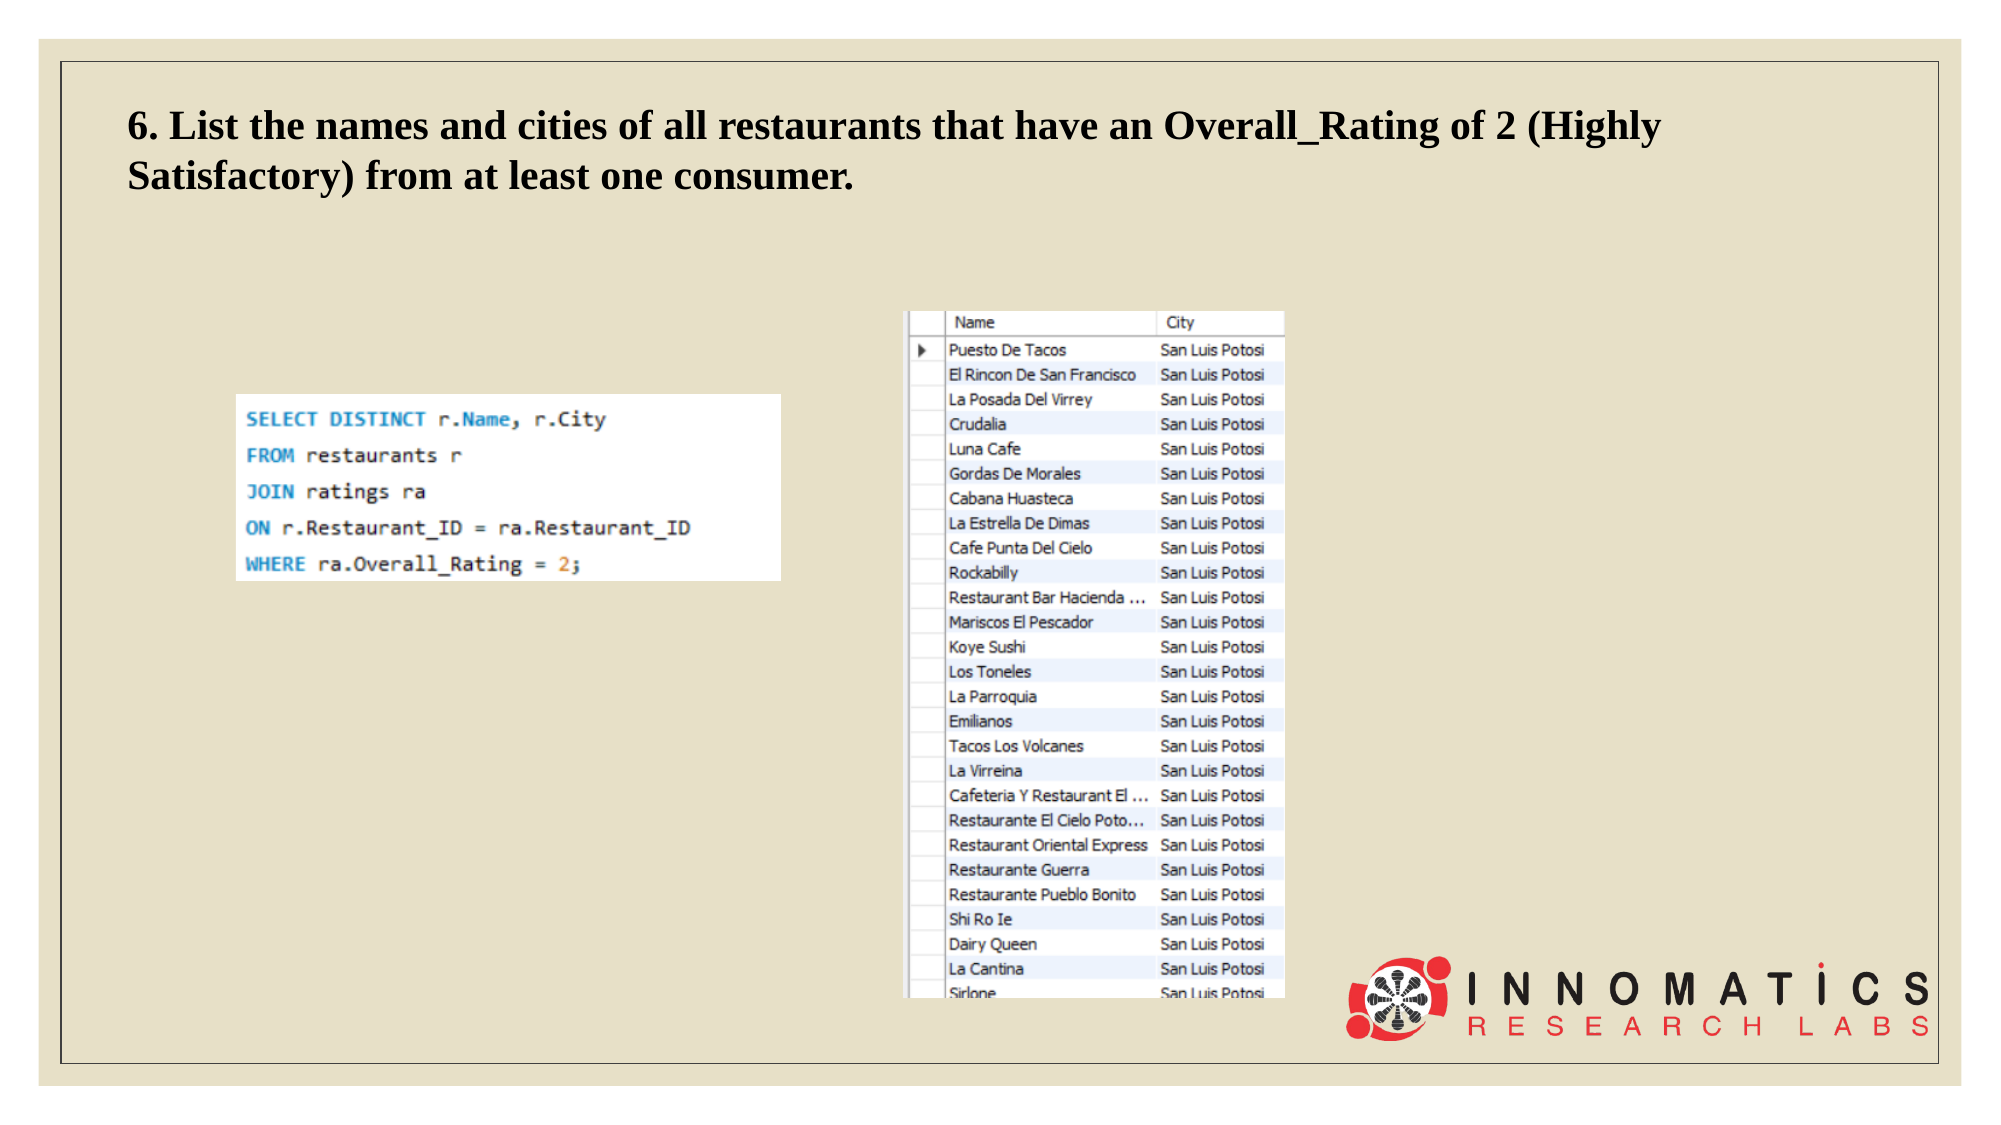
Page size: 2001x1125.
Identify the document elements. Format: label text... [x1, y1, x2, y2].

picture [1346, 956, 1928, 1041]
picture [235, 394, 781, 581]
picture [903, 311, 1285, 998]
text_box 6. List the names and cities of all restaurants that have an Overall_Rating of 2 (Highly Satisfactory) from at least one consumer. [112, 90, 1916, 206]
